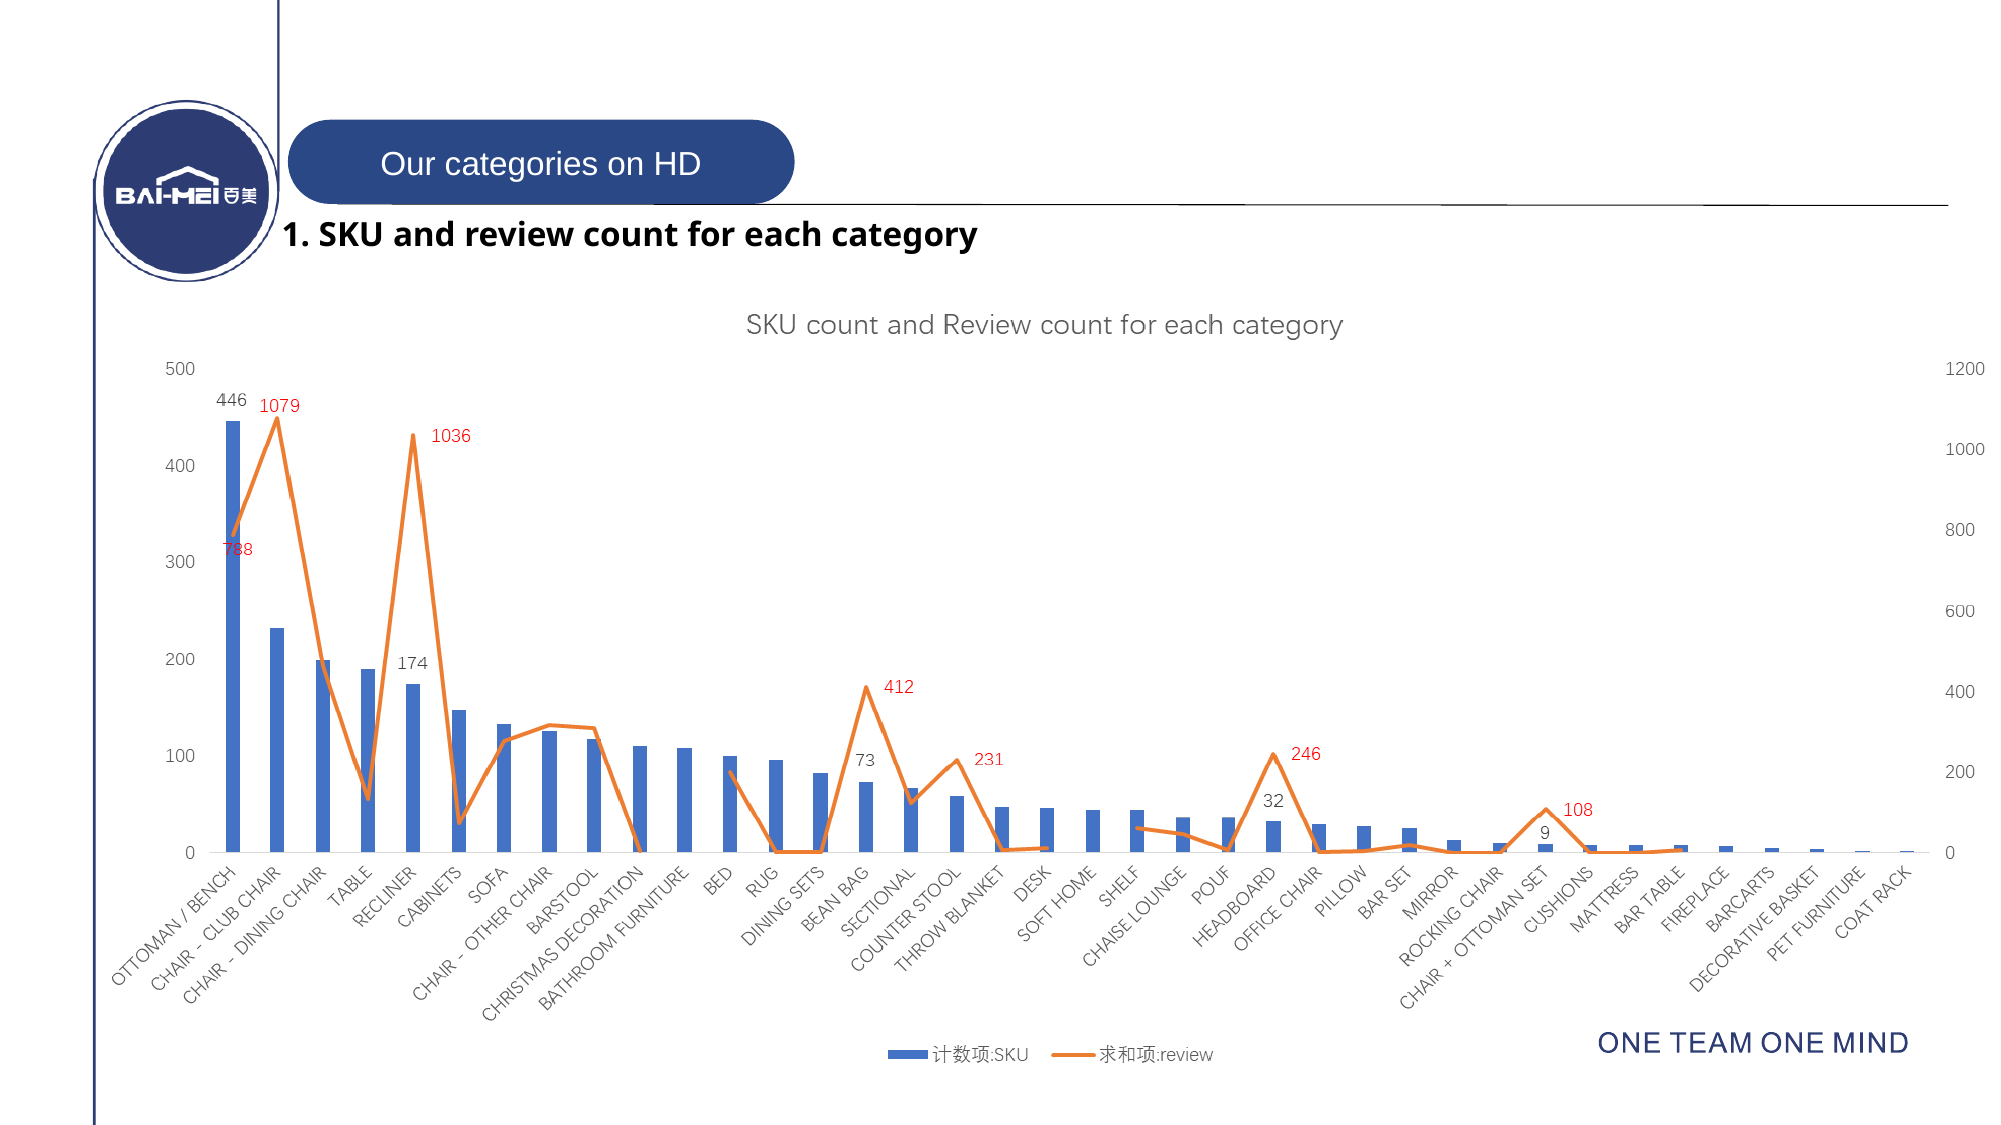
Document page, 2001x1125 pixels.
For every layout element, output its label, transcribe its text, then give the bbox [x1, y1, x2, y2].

text_box 1. SKU and review count for each category [266, 205, 924, 261]
text_box Our categories on HD [286, 118, 796, 205]
picture [92, 0, 2000, 1125]
